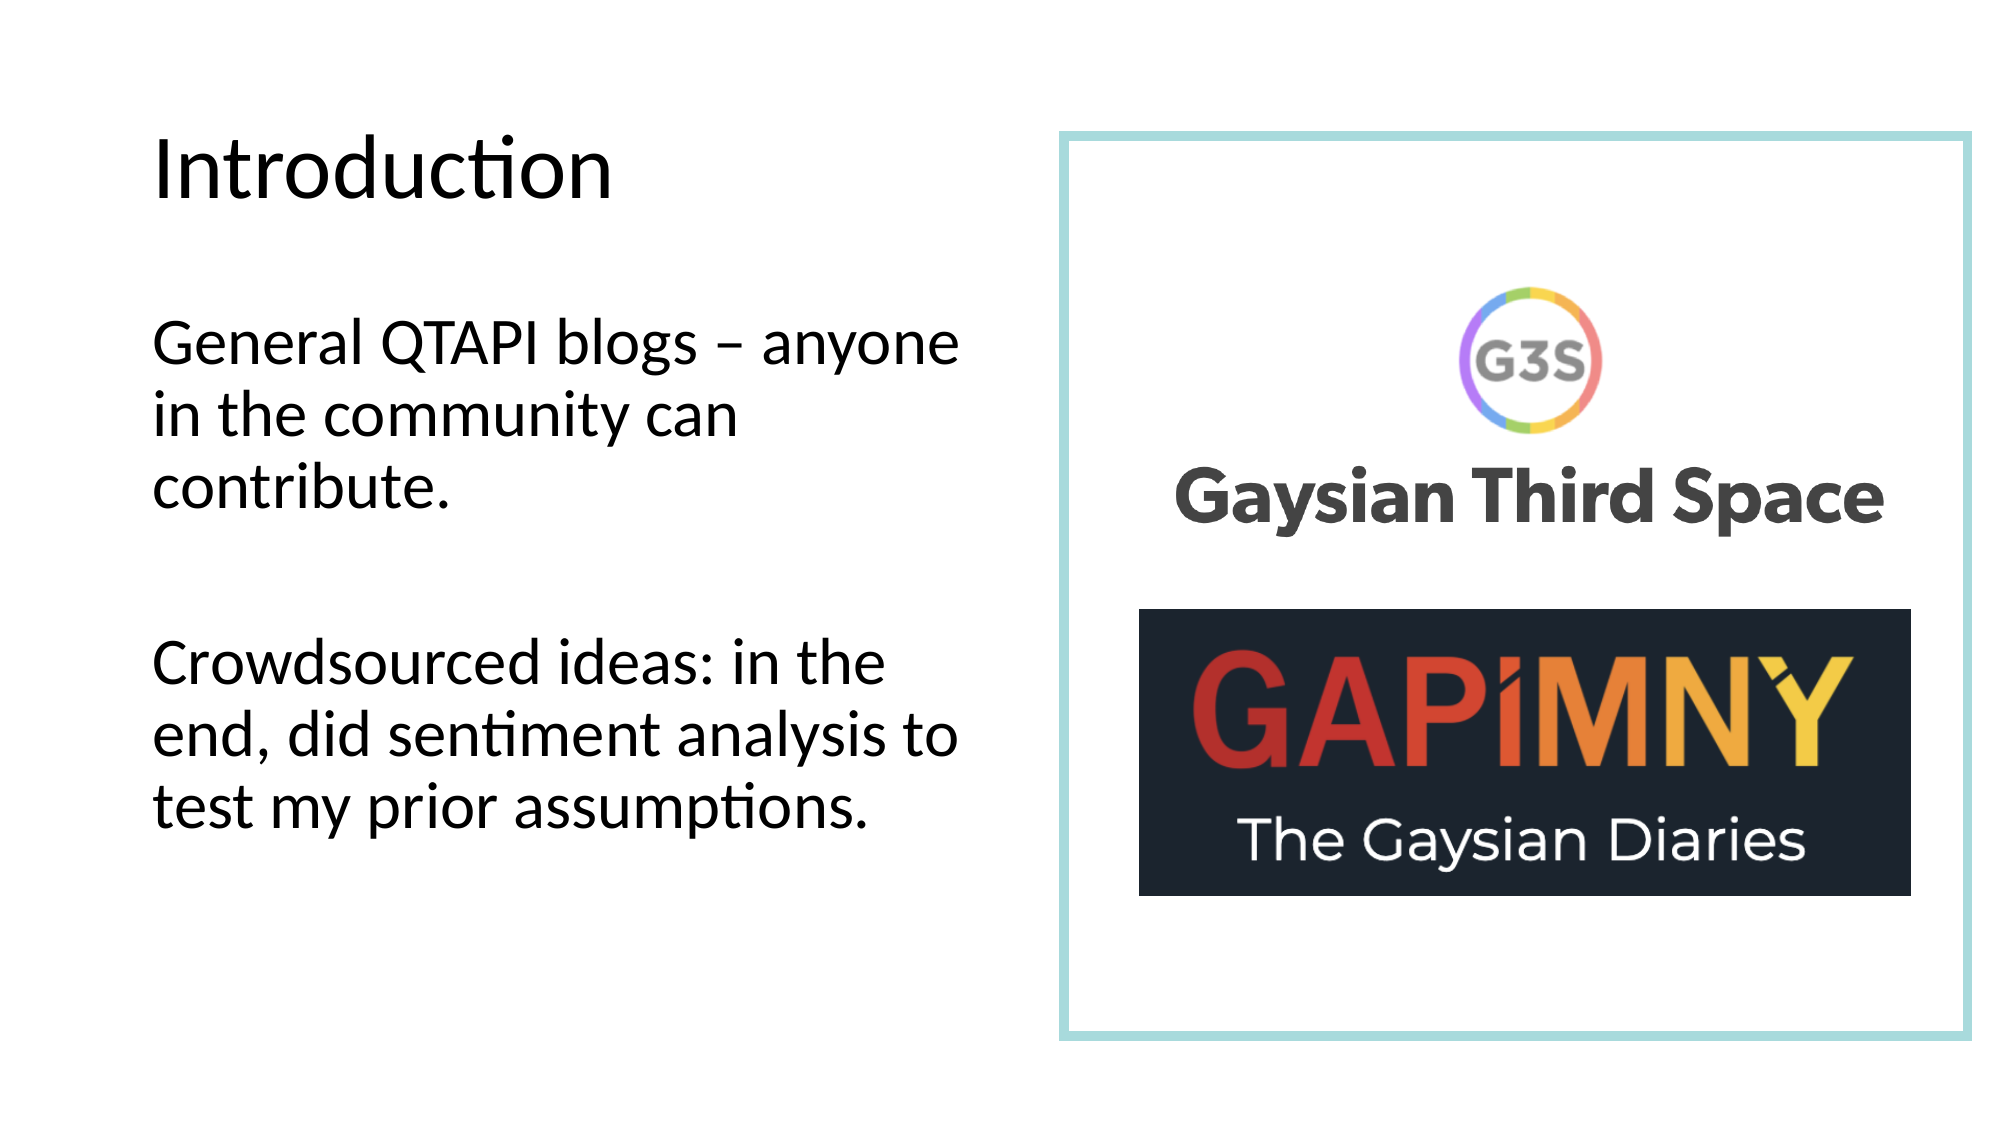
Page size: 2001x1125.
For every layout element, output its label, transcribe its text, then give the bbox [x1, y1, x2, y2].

picture [1139, 223, 1932, 556]
title Introduction [137, 59, 1863, 278]
text_box [1063, 135, 1969, 1037]
picture [1139, 609, 1911, 896]
list General QTAPI blogs – anyone in the community can contribute. Crowdsourced ideas: in the end, did sentiment analysis to test my prior assumptions. [137, 299, 988, 1014]
